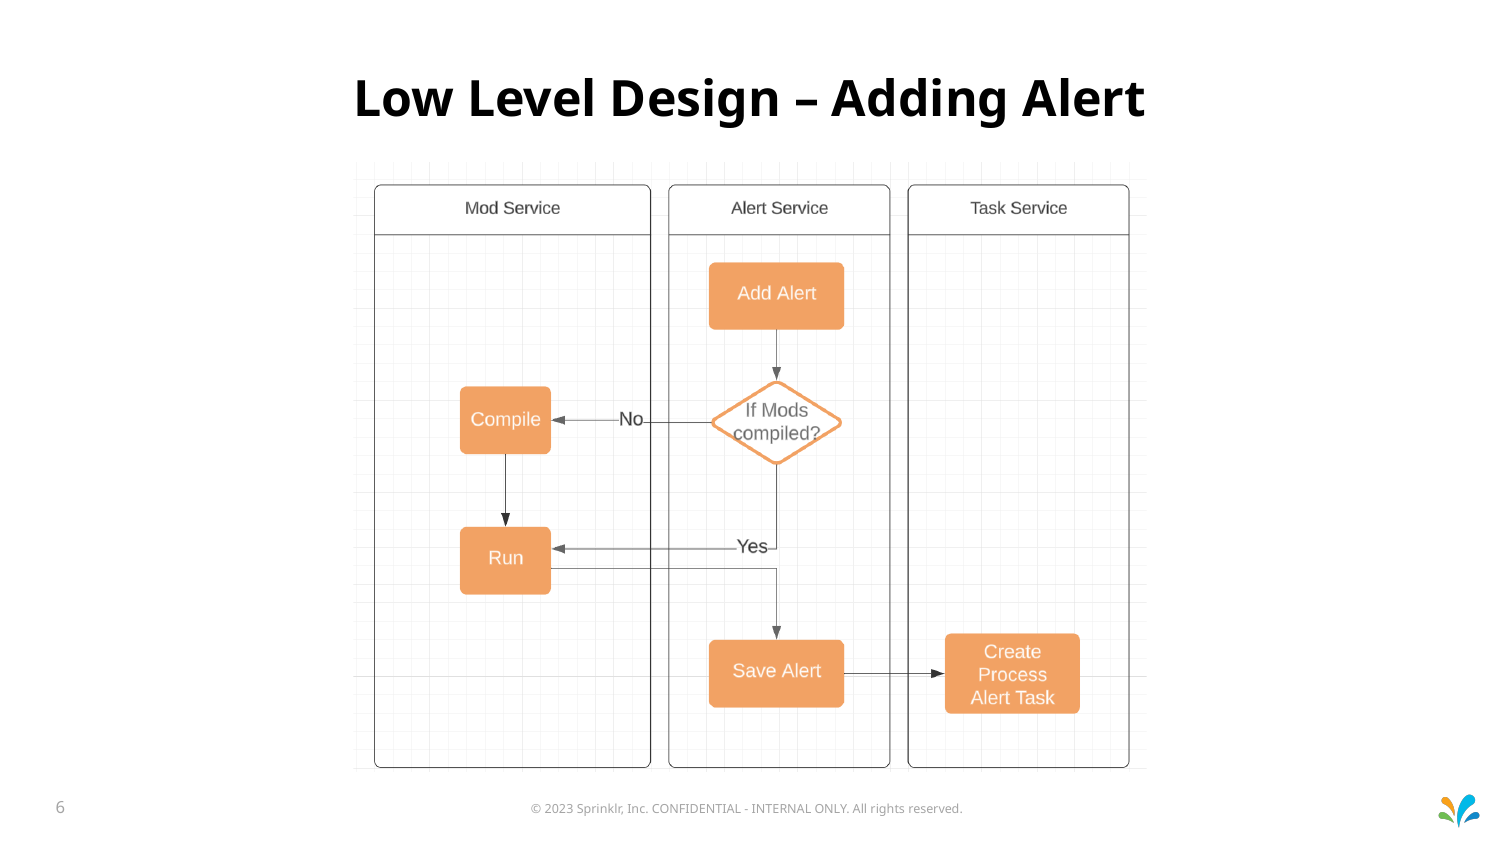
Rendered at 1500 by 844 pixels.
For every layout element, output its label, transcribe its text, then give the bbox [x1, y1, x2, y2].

picture [353, 162, 1147, 772]
text_box © 2023 Sprinklr, Inc. CONFIDENTIAL - INTERNAL ONLY. All rights reserved. [474, 793, 1026, 824]
picture [1428, 780, 1490, 842]
title Low Level Design – Adding Alert [75, 53, 1425, 140]
